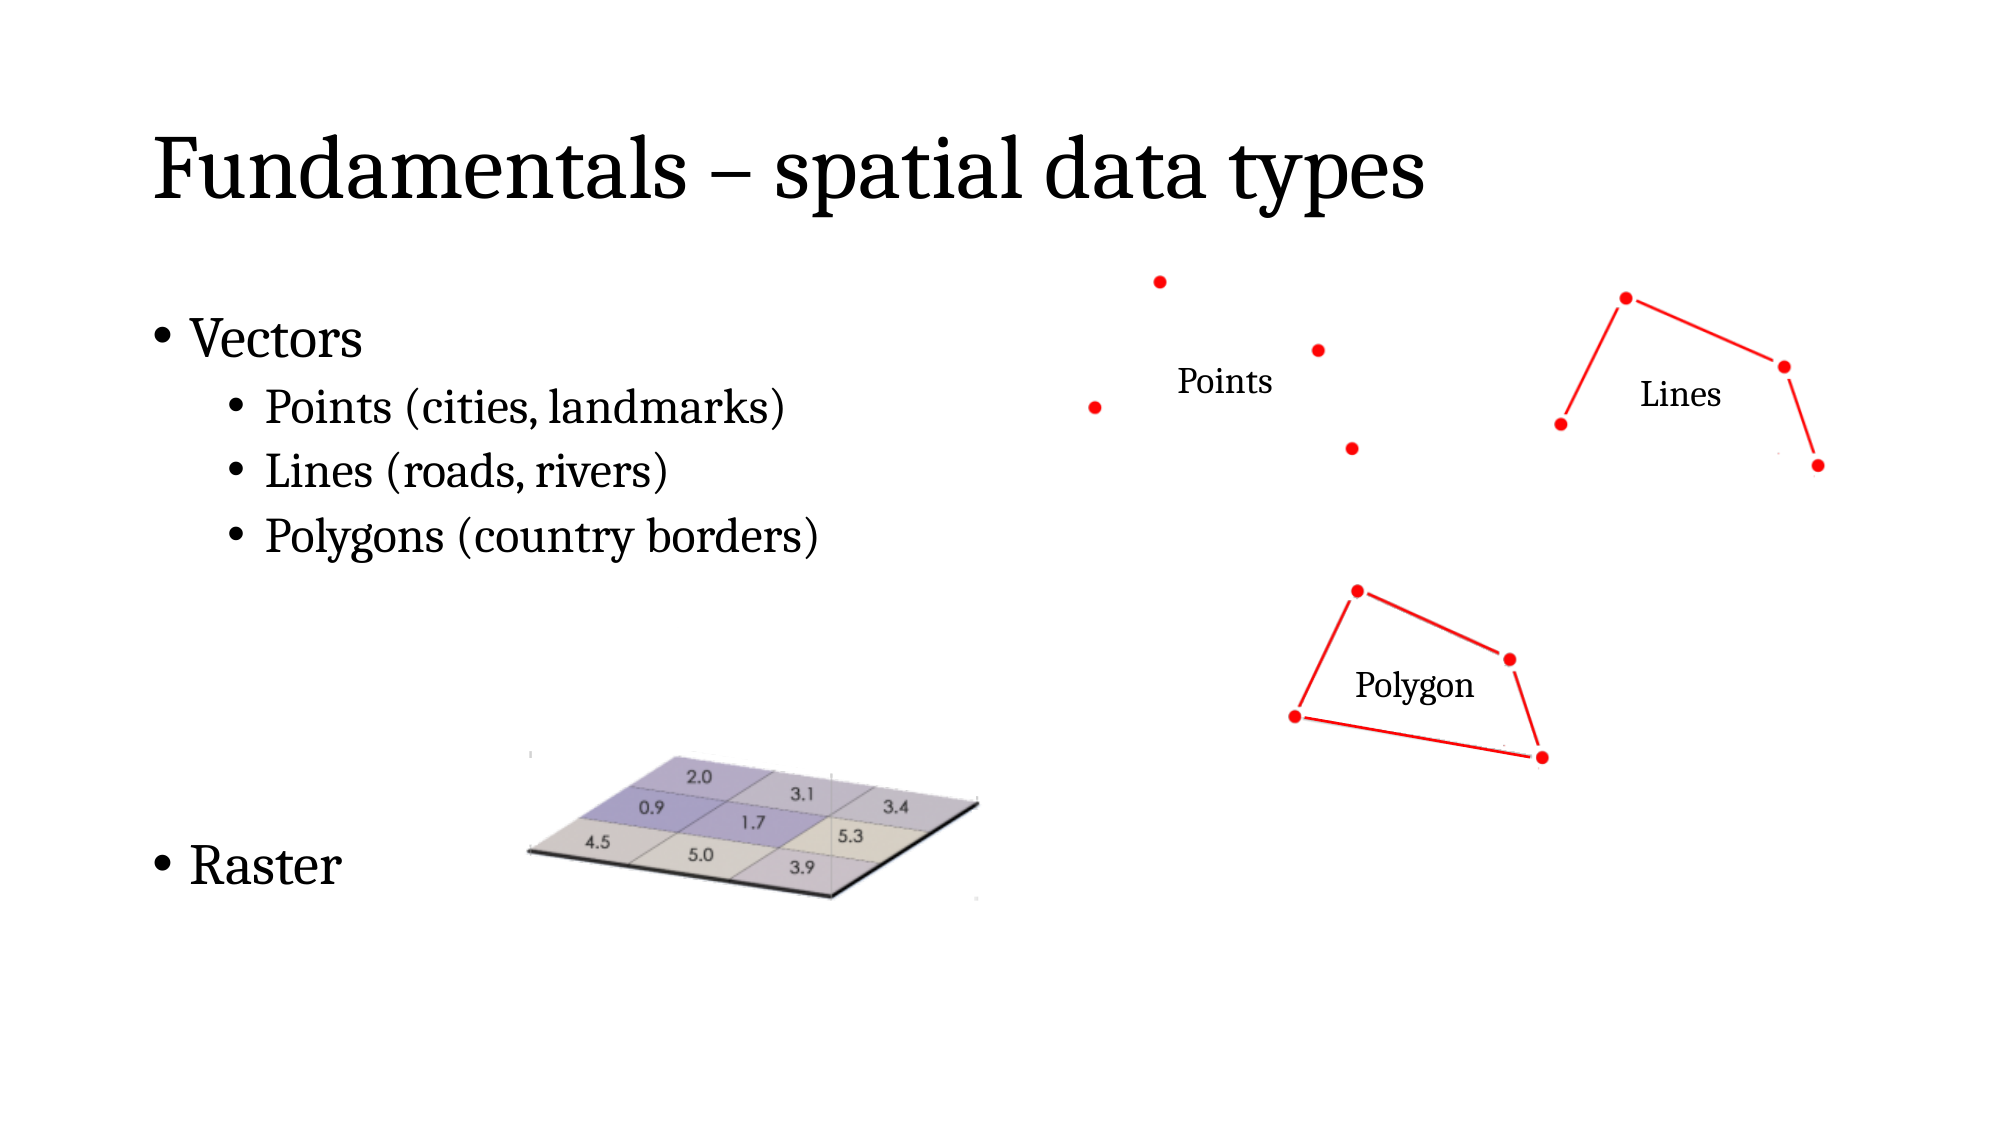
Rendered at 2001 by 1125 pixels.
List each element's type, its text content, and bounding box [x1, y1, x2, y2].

list Vectors Points (cities, landmarks) Lines (roads, rivers) Polygons (country borders) Raster [137, 299, 1863, 1014]
title Fundamentals – spatial data types [137, 59, 1863, 278]
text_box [1267, 562, 1574, 780]
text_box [505, 620, 1000, 1036]
picture [1065, 253, 1385, 471]
picture [1531, 269, 1851, 488]
